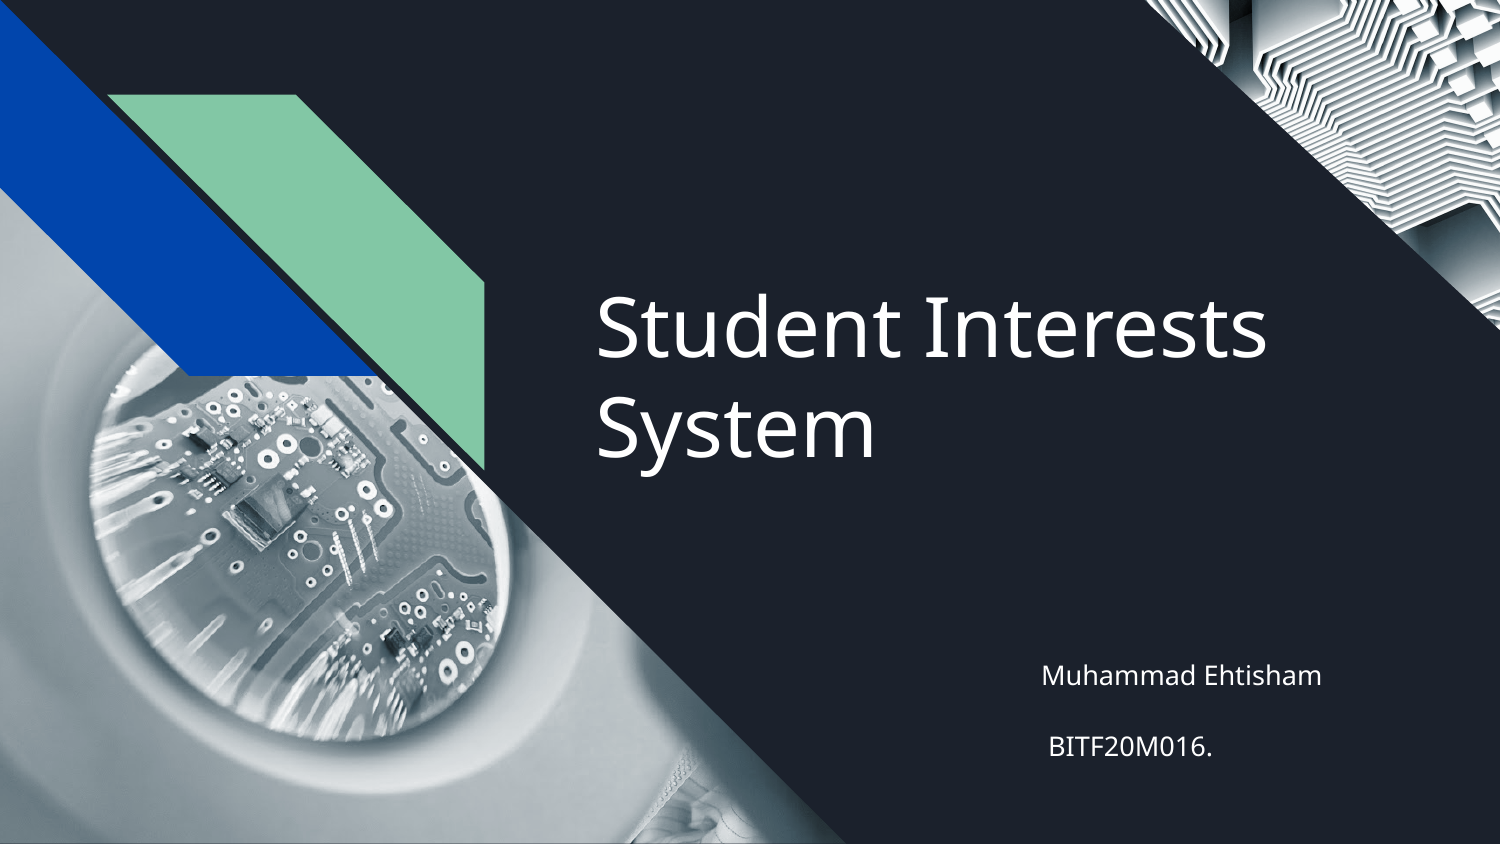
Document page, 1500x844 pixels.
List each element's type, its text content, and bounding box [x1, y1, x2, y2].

picture [1144, 0, 1500, 331]
picture [0, 189, 847, 844]
title Student Interests System [580, 258, 1404, 518]
subtitle Muhammad Ehtisham BITF20M016. [1026, 638, 1500, 770]
